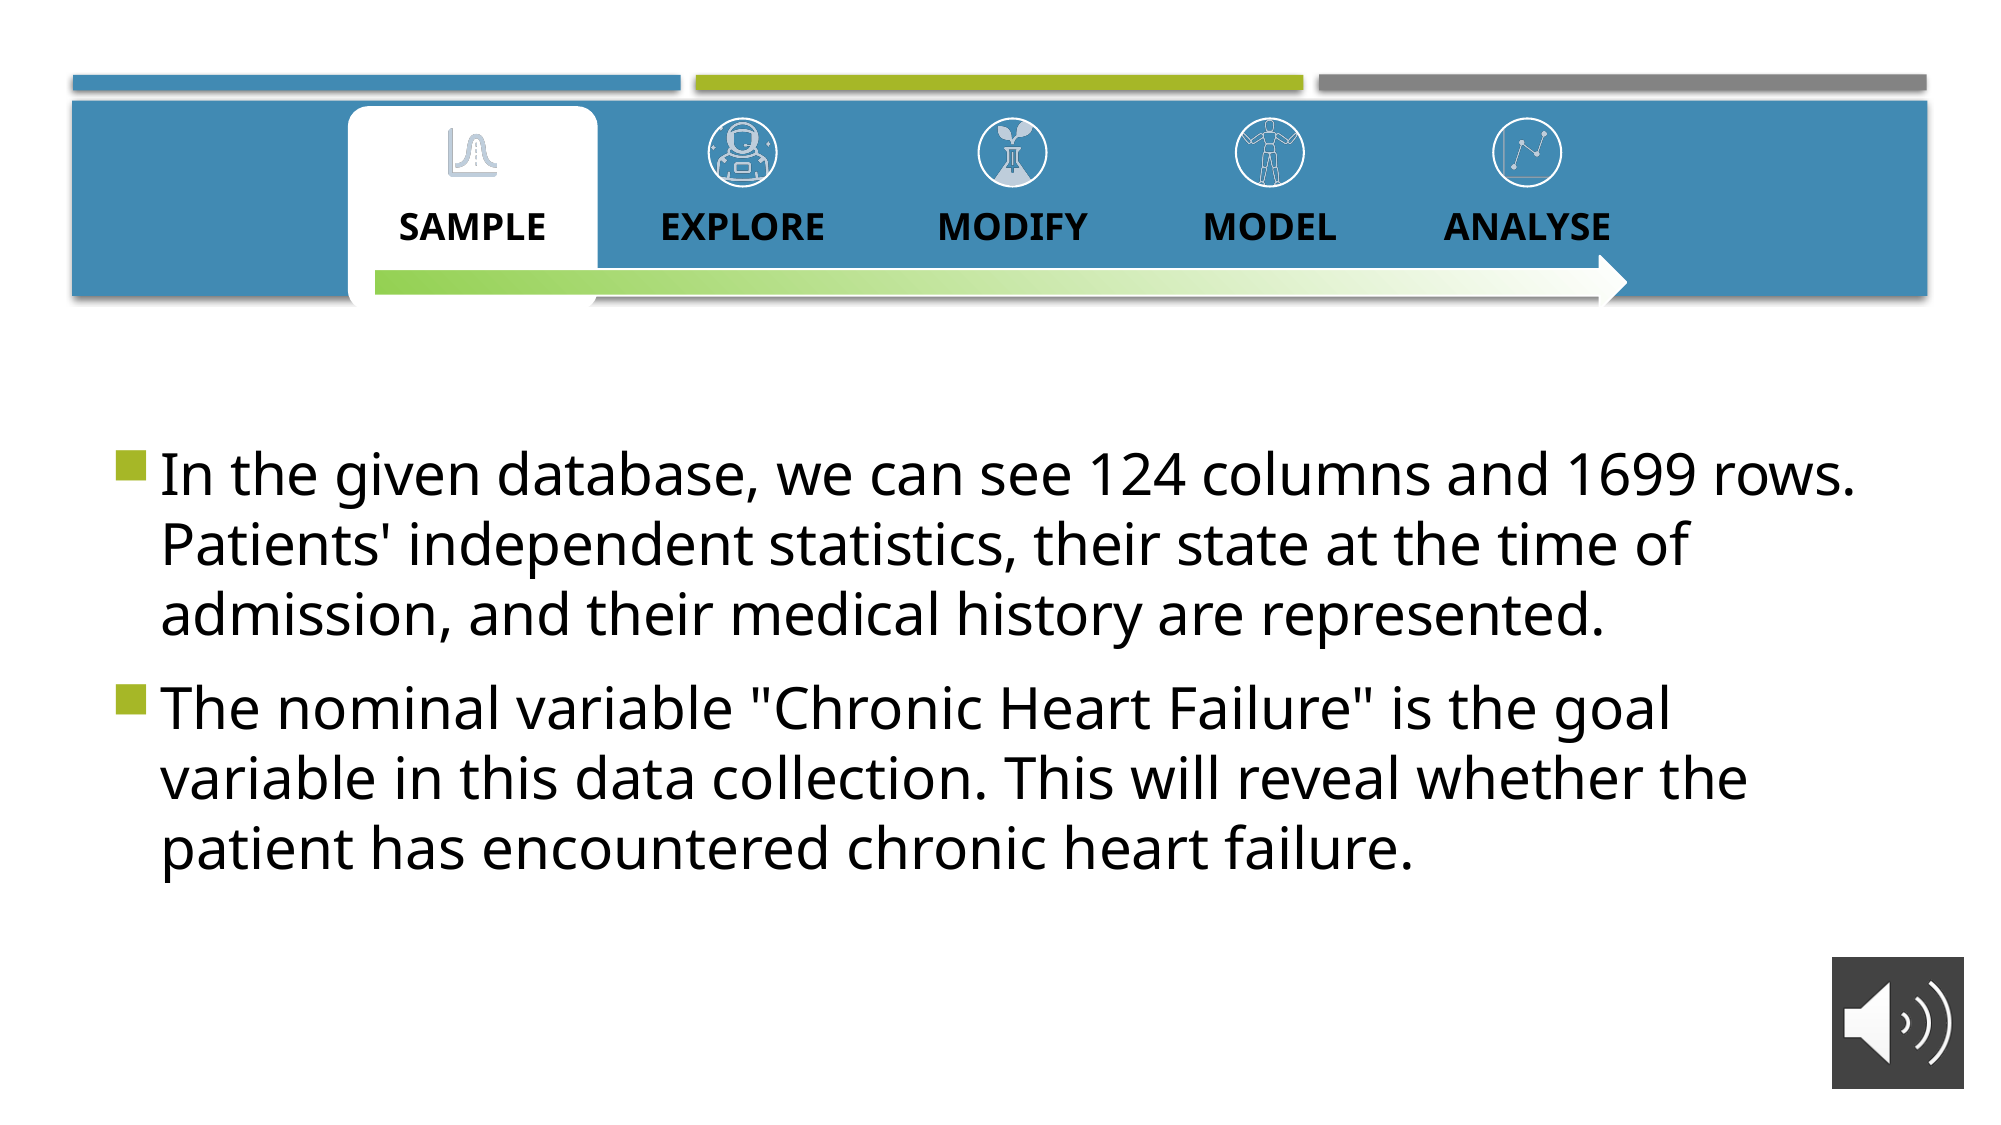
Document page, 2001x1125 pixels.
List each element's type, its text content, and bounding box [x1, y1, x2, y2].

picture [1830, 955, 1966, 1091]
list In the given database, we can see 124 columns and 1699 rows. Patients' independent statistics, their state at the time of admission, and their medical history are represented. The nominal variable "Chronic Heart Failure" is the goal variable in this data collection. This will reveal whether the patient has encountered chronic heart failure. [95, 357, 1905, 962]
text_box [346, 106, 1654, 312]
